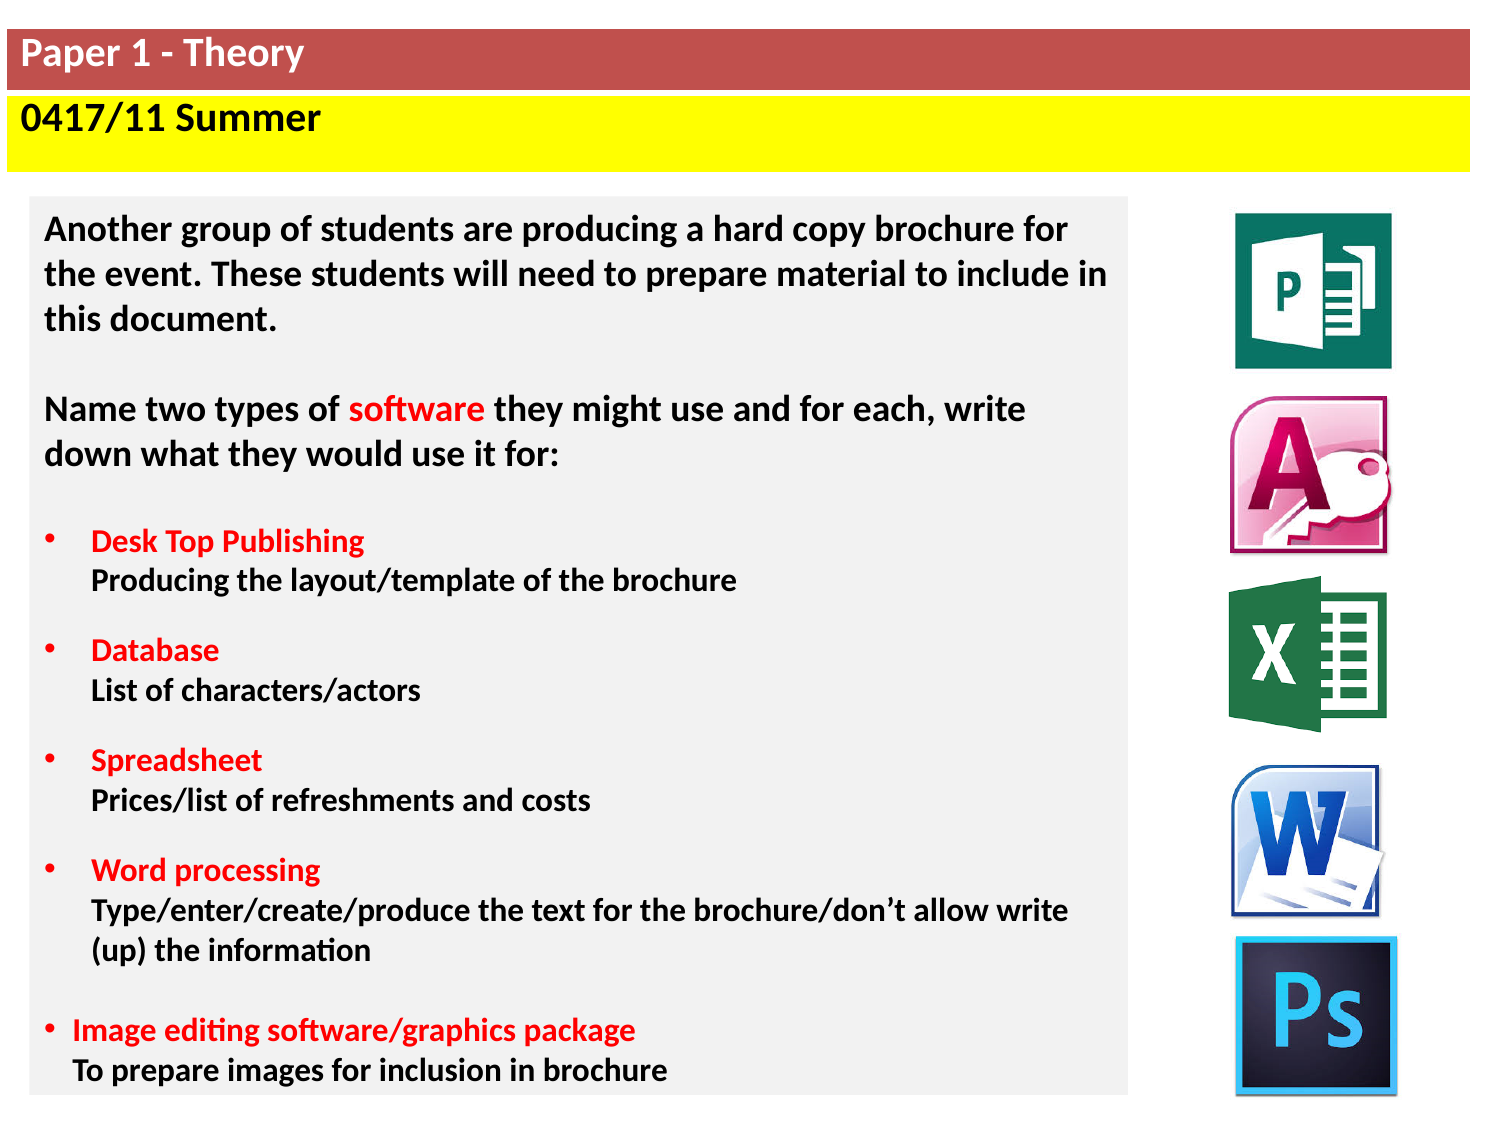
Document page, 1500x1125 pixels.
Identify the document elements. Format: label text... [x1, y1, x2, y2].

table_header Paper 1 - Theory [7, 29, 1470, 90]
picture [1219, 567, 1396, 744]
picture [1230, 763, 1388, 922]
picture [1206, 184, 1420, 563]
table_cell 0417/11 Summer [7, 96, 1470, 172]
picture [1230, 933, 1402, 1106]
text_box Another group of students are producing a hard copy brochure for the event. These students will need to prepare material to include in this document. Name two types of software they might use and for each, write down what they would use it for: Desk Top Publishing Producing the layout/template of the brochure Database List of characters/actors Spreadsheet Prices/list of refreshments and costs Word processing Type/enter/create/produce the text for the brochure/don’t allow write (up) the information Image editing software/graphics package To prepare images for inclusion in brochure [29, 196, 1128, 1095]
